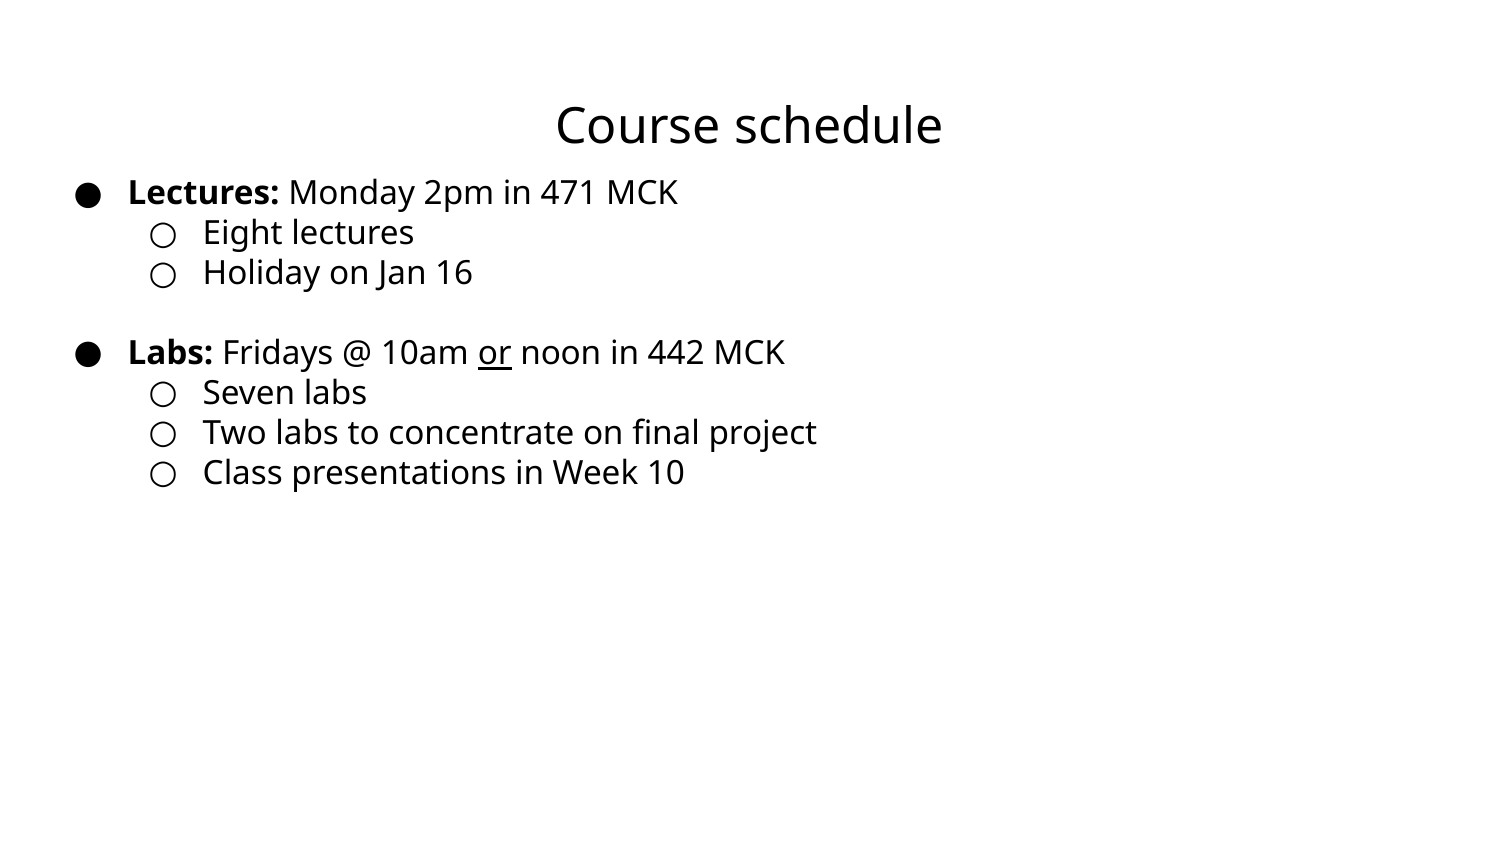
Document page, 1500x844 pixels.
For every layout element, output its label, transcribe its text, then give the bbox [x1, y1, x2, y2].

text_box Lectures: Monday 2pm in 471 MCK Eight lectures Holiday on Jan 16 Labs: Fridays @ 10am or noon in 442 MCK Seven labs Two labs to concentrate on final project Class presentations in Week 10 [37, 156, 1363, 506]
text_box Course schedule [153, 63, 1347, 156]
